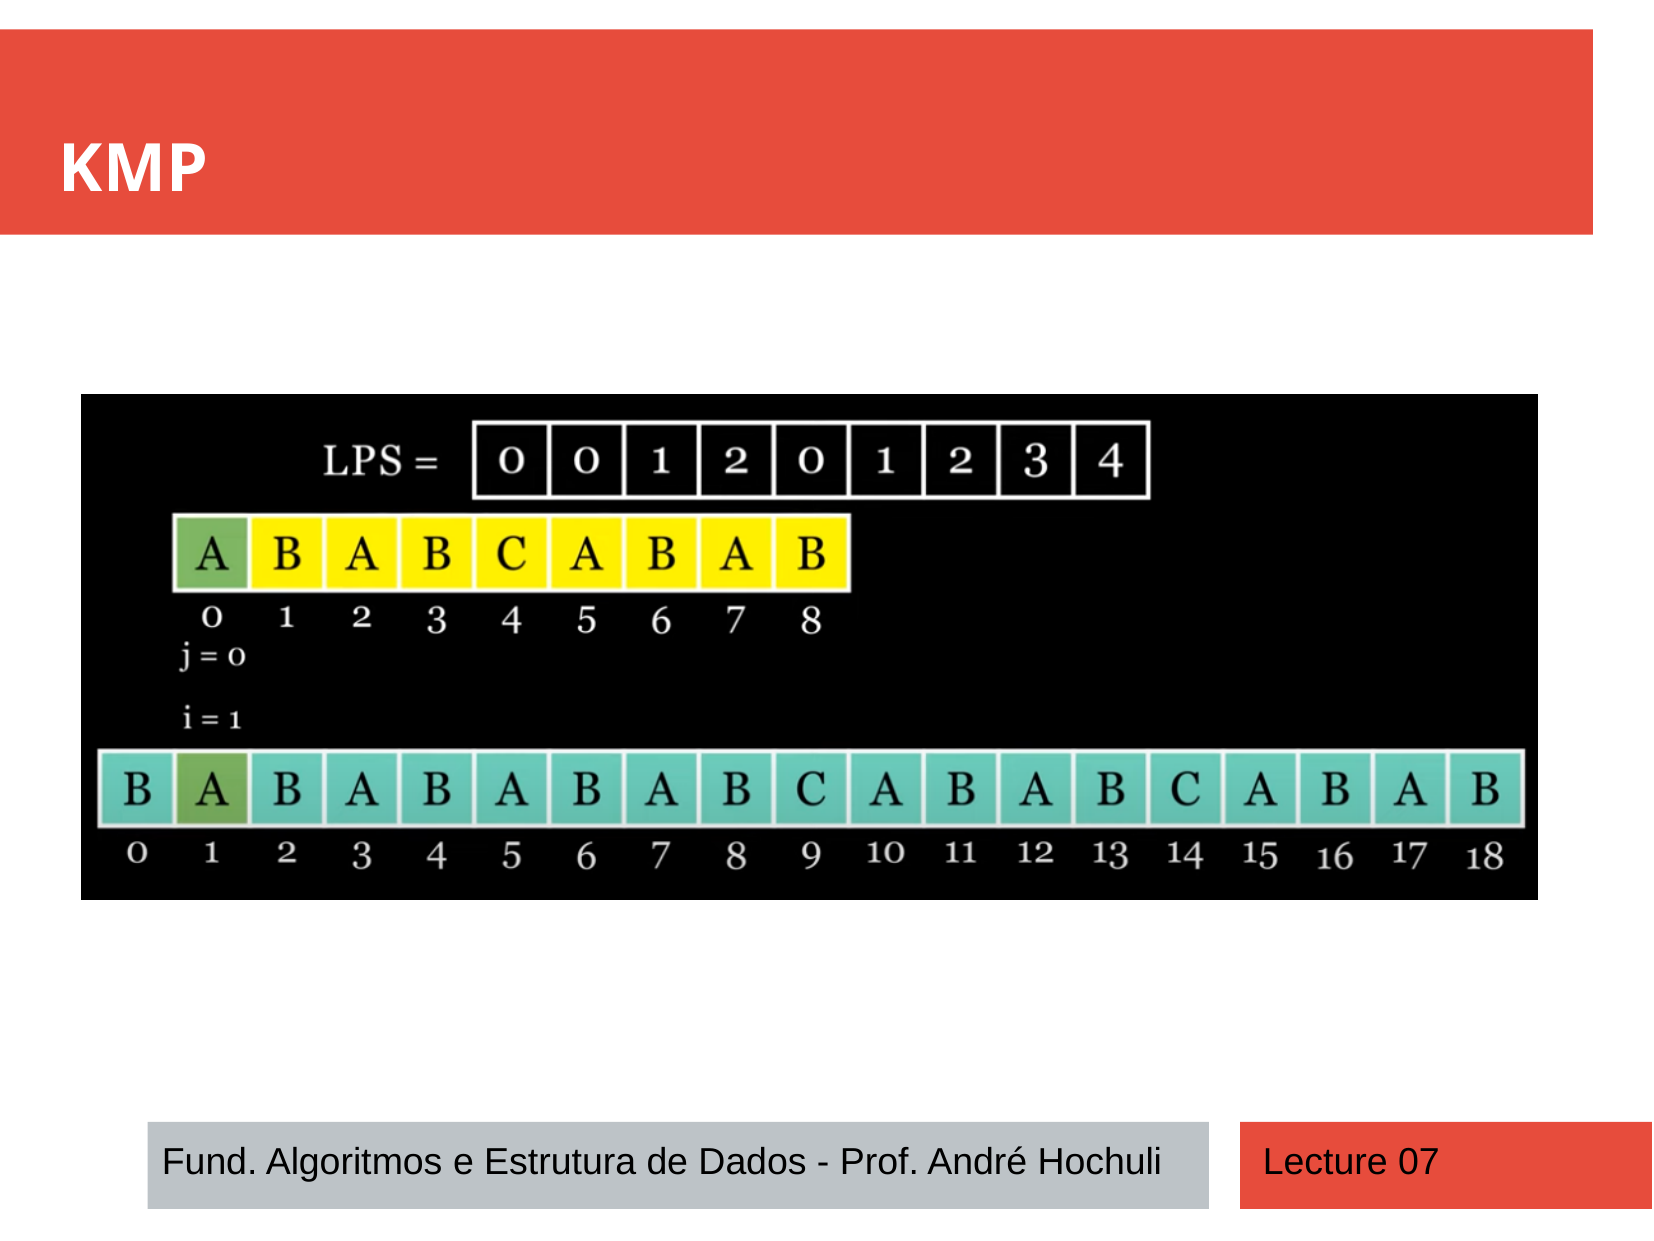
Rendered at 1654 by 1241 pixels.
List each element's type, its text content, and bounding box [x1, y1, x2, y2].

text_box Fund. Algoritmos e Estrutura de Dados - Prof. André Hochuli [147, 1129, 1204, 1188]
text_box KMP [58, 58, 1593, 206]
picture [81, 394, 1538, 901]
text_box Lecture 07 [1248, 1129, 1622, 1188]
